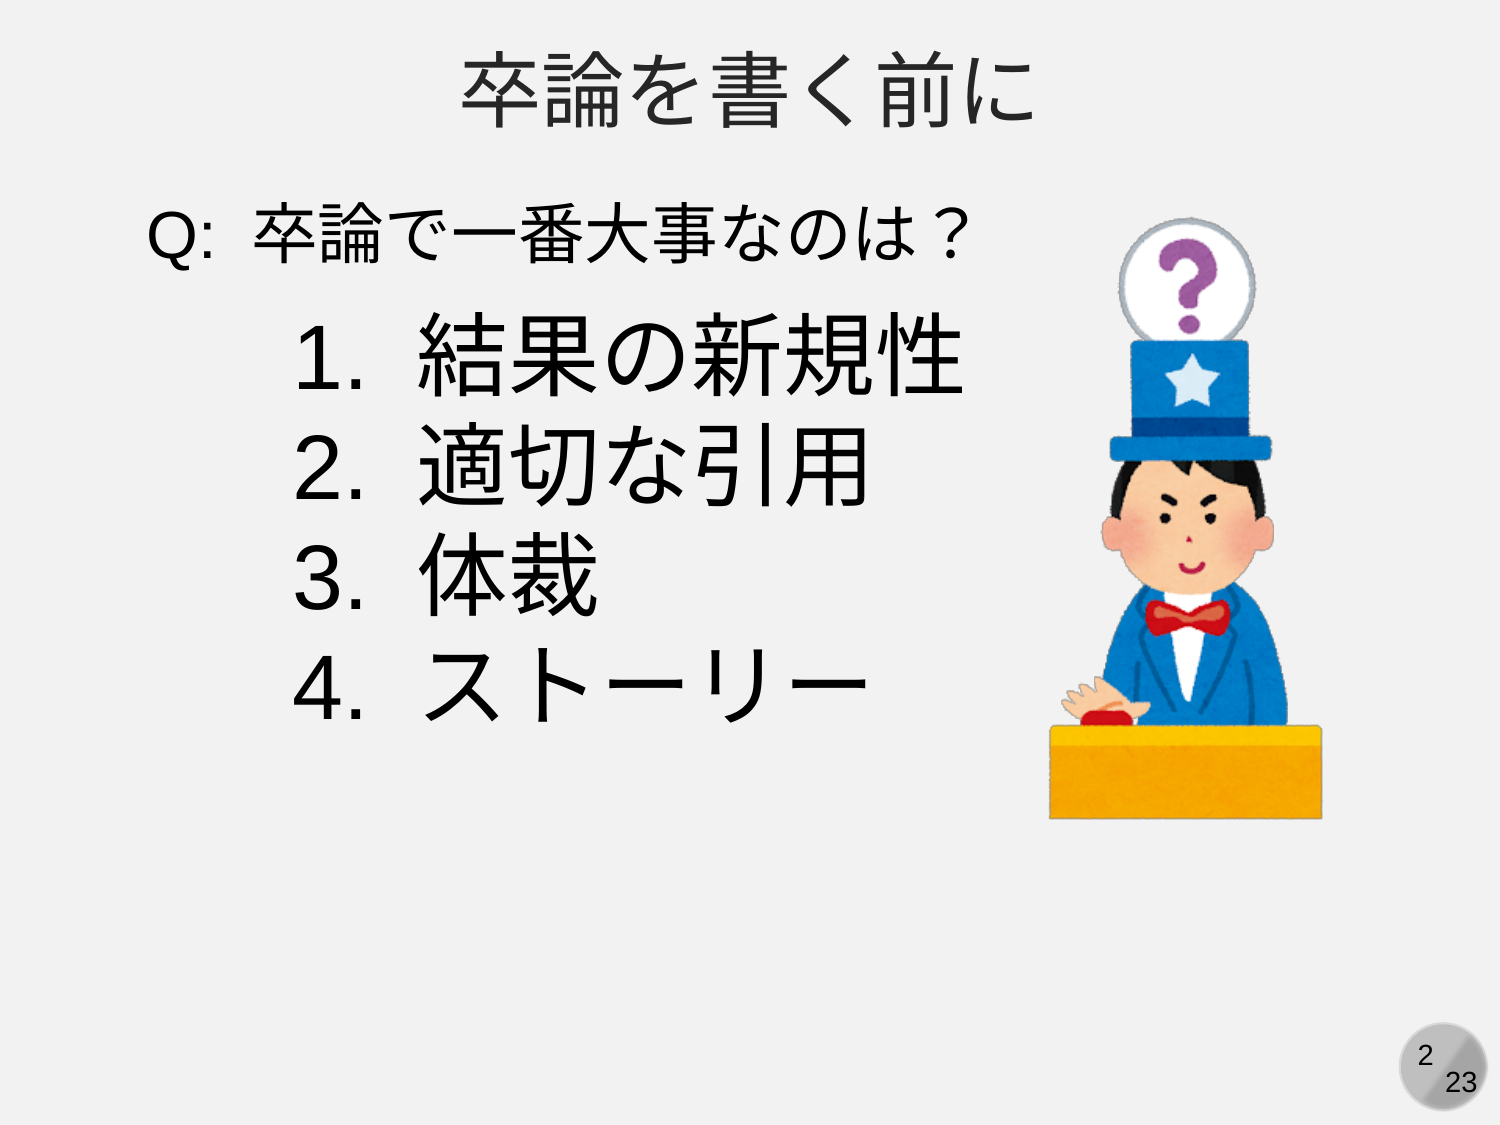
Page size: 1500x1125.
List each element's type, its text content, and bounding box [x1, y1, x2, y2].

text_box 1. 結果の新規性 2. 適切な引用 3. 体裁 4. ストーリー [278, 290, 983, 746]
list 卒論を書く前に [0, 31, 1500, 155]
text_box Q: 卒論で一番大事なのは？ [131, 184, 1001, 280]
picture [997, 208, 1380, 835]
